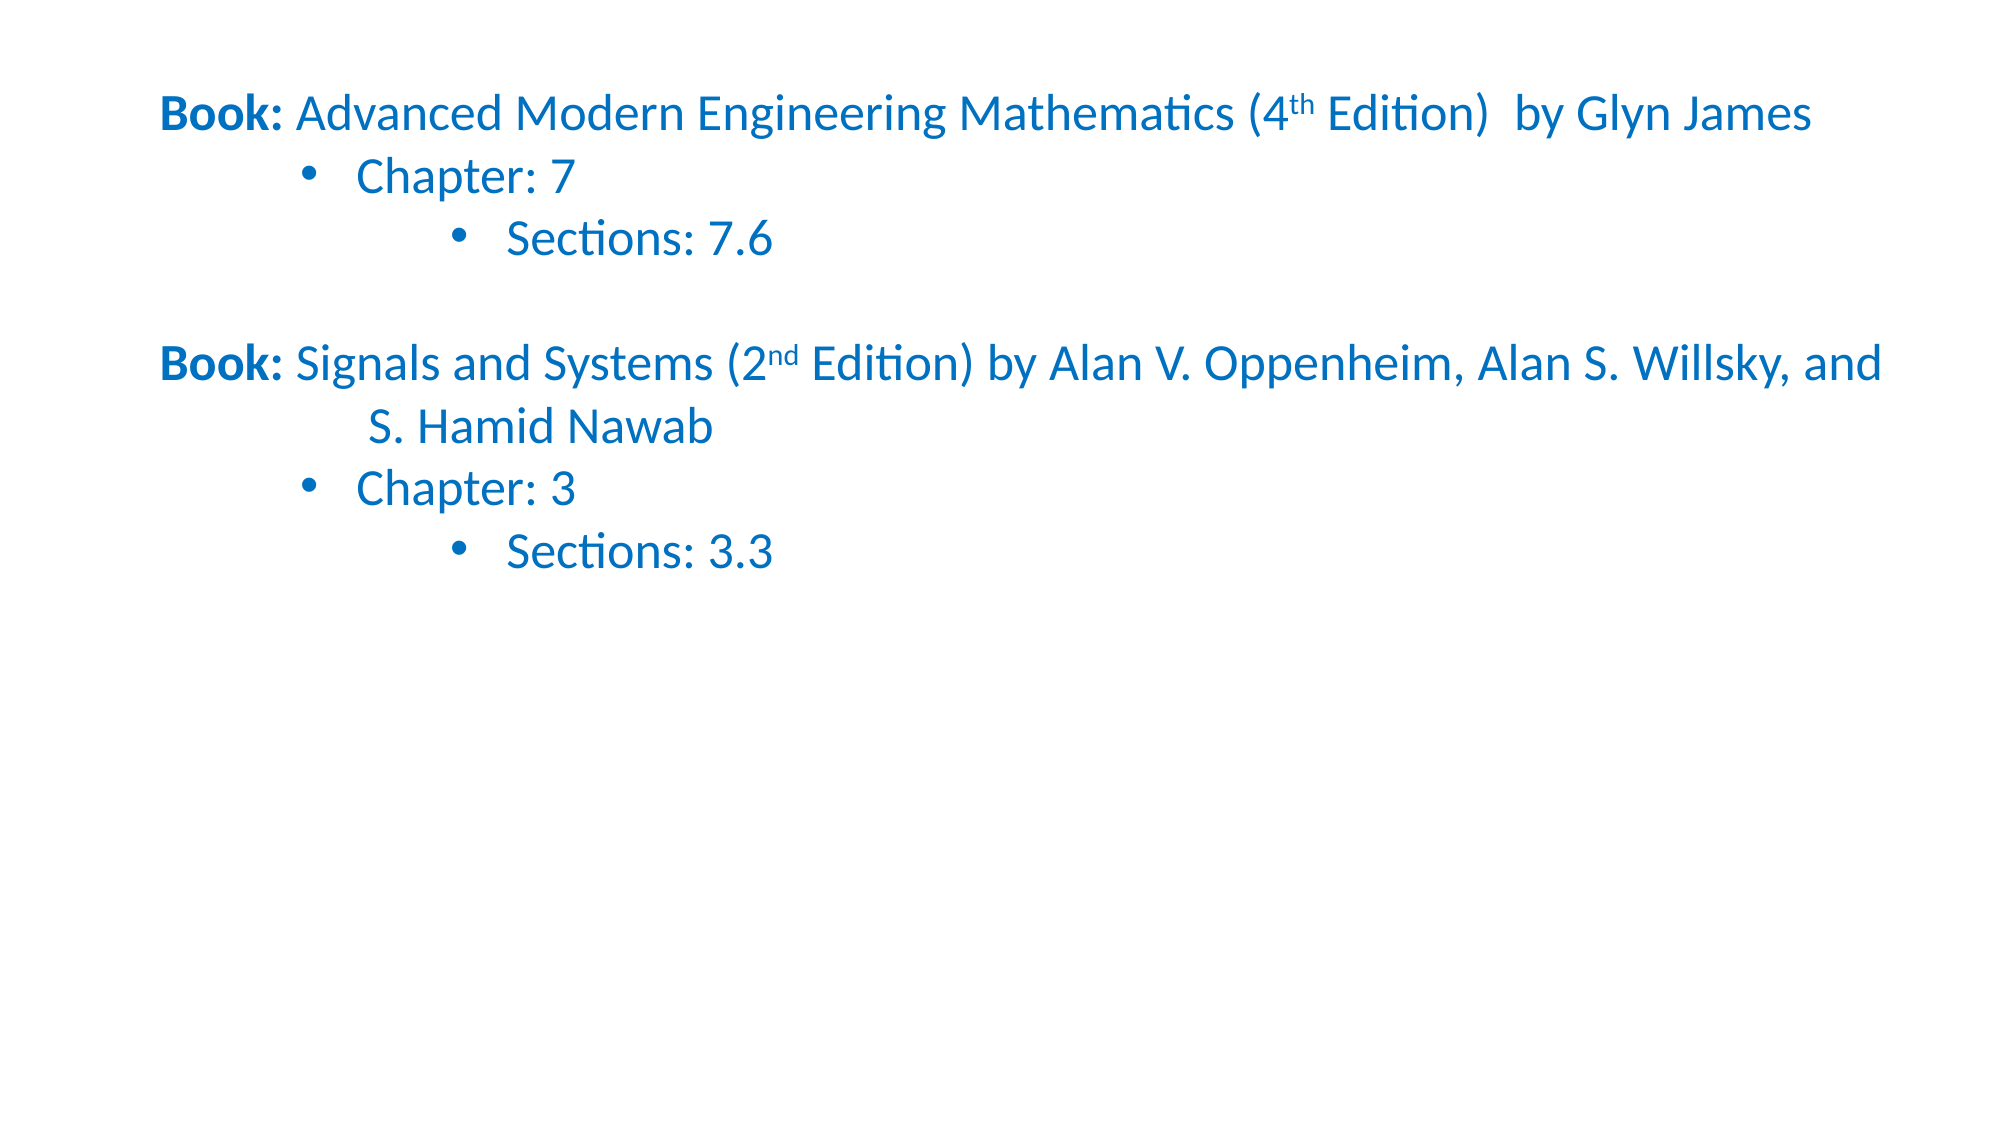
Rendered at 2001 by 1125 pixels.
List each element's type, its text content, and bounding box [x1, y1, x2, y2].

text_box Book: Advanced Modern Engineering Mathematics (4th Edition) by Glyn James Chapter: 7 Sections: 7.6 Book: Signals and Systems (2nd Edition) by Alan V. Oppenheim, Alan S. Willsky, and S. Hamid Nawab Chapter: 3 Sections: 3.3 [69, 71, 1940, 711]
